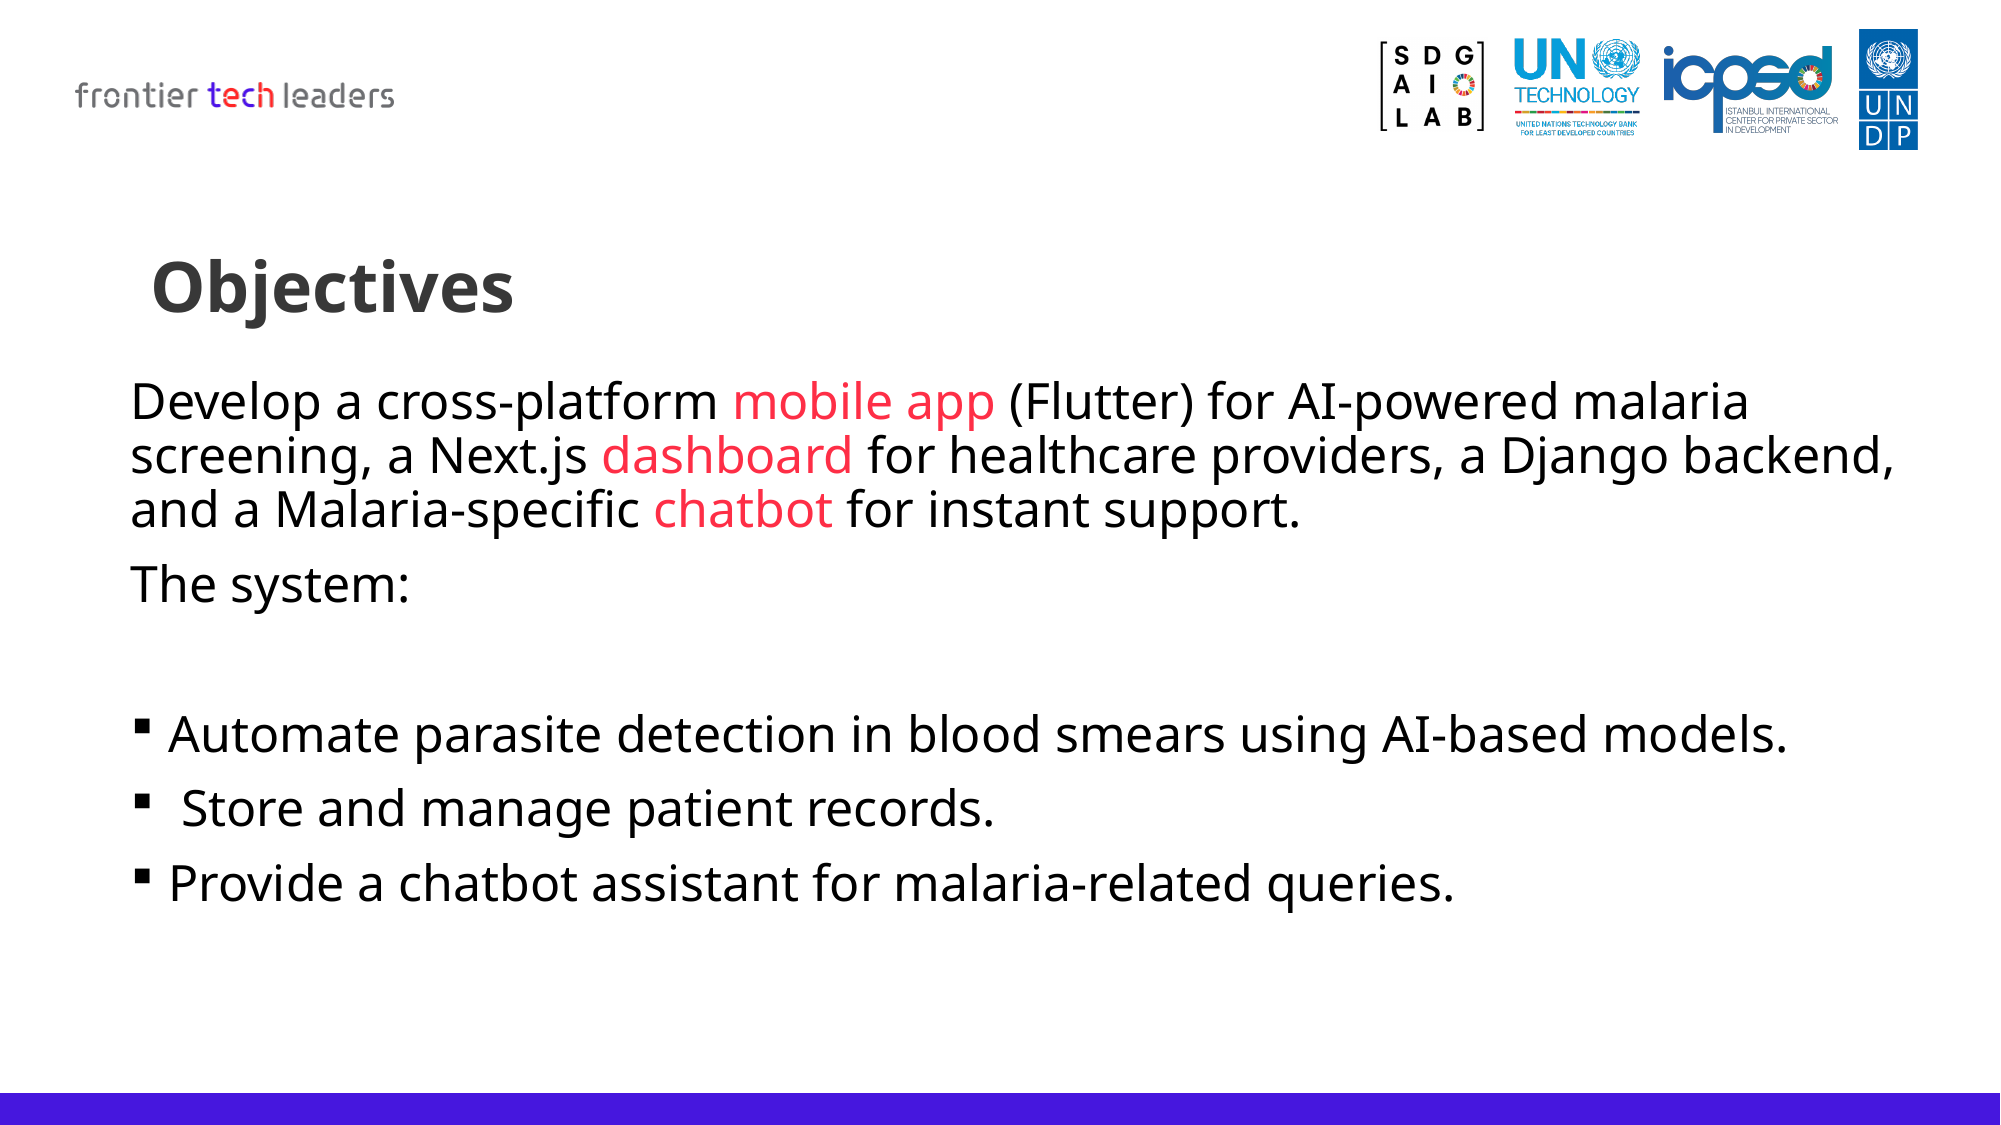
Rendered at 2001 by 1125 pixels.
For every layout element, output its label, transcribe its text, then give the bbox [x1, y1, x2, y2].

text_box Objectives [142, 242, 943, 338]
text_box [1377, 29, 1918, 150]
picture [75, 82, 394, 108]
text_box Develop a cross-platform mobile app (Flutter) for AI-powered malaria screening, a Next.js dashboard for healthcare providers, a Django backend, and a Malaria-specific chatbot for instant support. The system: Automate parasite detection in blood smears using AI-based models. Store and manage patient records. Provide a chatbot assistant for malaria-related queries. [123, 369, 1919, 1067]
text_box [0, 1093, 2000, 1125]
